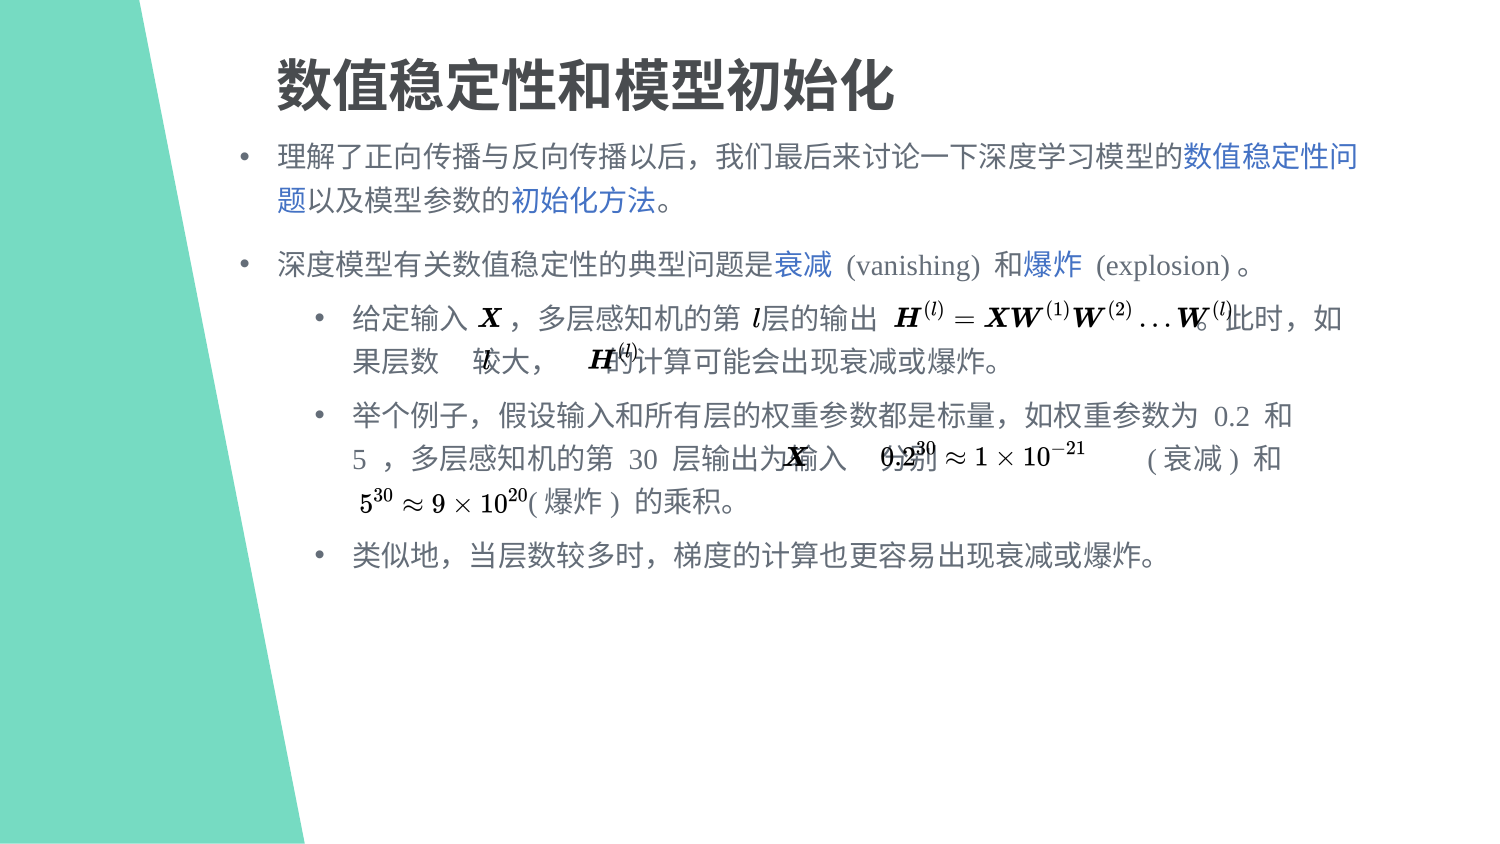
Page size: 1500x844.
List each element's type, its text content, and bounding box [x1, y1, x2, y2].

text_box 数值稳定性和模型初始化 [261, 50, 1069, 122]
picture [752, 302, 761, 334]
picture [587, 342, 640, 376]
picture [880, 441, 1087, 473]
picture [782, 441, 808, 473]
picture [482, 344, 491, 376]
picture [893, 300, 1234, 334]
text_box 理解了正向传播与反向传播以后，我们最后来讨论一下深度学习模型的数值稳定性问题以及模型参数的初始化方法。 深度模型有关数值稳定性的典型问题是衰减 (vanishing) 和爆炸 (explosion)。 给定输入 ，多层感知机的第 层的输出 。此时，如果层数 较大， 的计算可能会出现衰减或爆炸。 举个例子，假设输入和所有层的权重参数都是标量，如权重参数为 0.2 和 5 ，多层感知机的第 30 层输出为输入 分别 (衰减) 和 (爆炸) 的乘积。 类似地，当层数较多时，梯度的计算也更容易出现衰减或爆炸。 [224, 122, 1375, 809]
picture [359, 488, 529, 520]
picture [477, 302, 503, 334]
text_box [0, 0, 305, 844]
